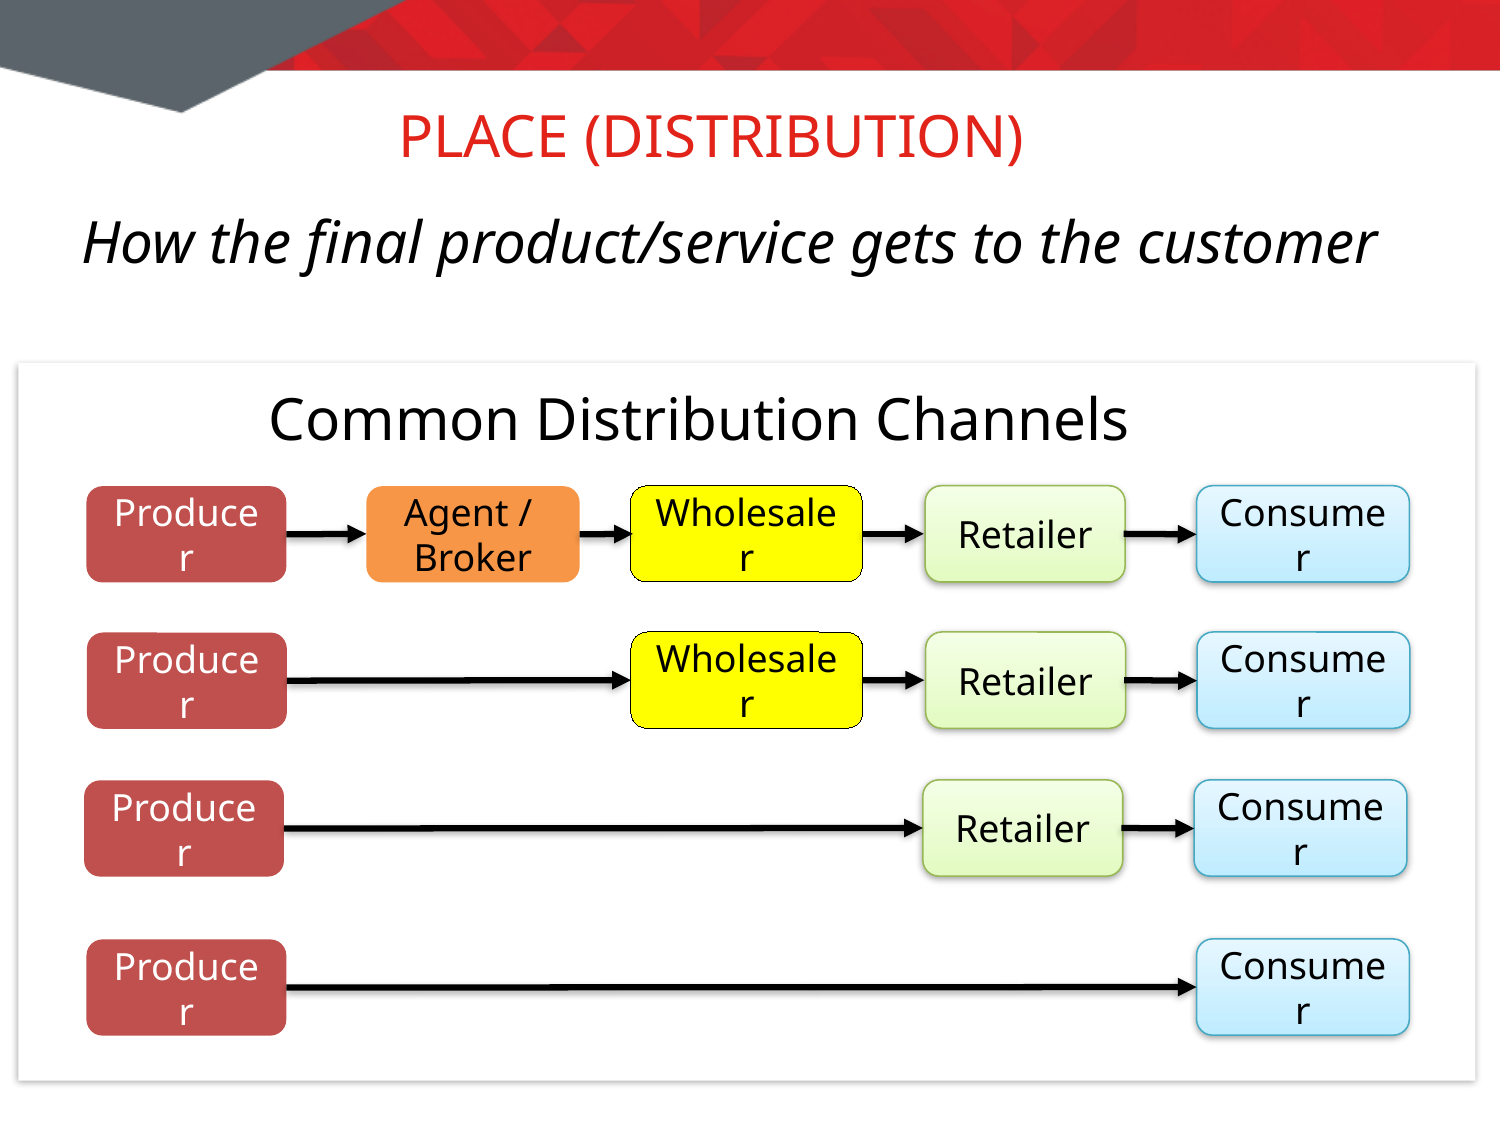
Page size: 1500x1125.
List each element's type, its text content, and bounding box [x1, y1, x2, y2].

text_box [83, 485, 1411, 1036]
list How the final product/service gets to the customer [66, 198, 1476, 303]
title Place (distribution) [398, 38, 1328, 169]
picture [0, 0, 1500, 114]
text_box Common Distribution Channels [253, 374, 1154, 478]
picture [0, 907, 1500, 1125]
text_box [18, 362, 1476, 1081]
